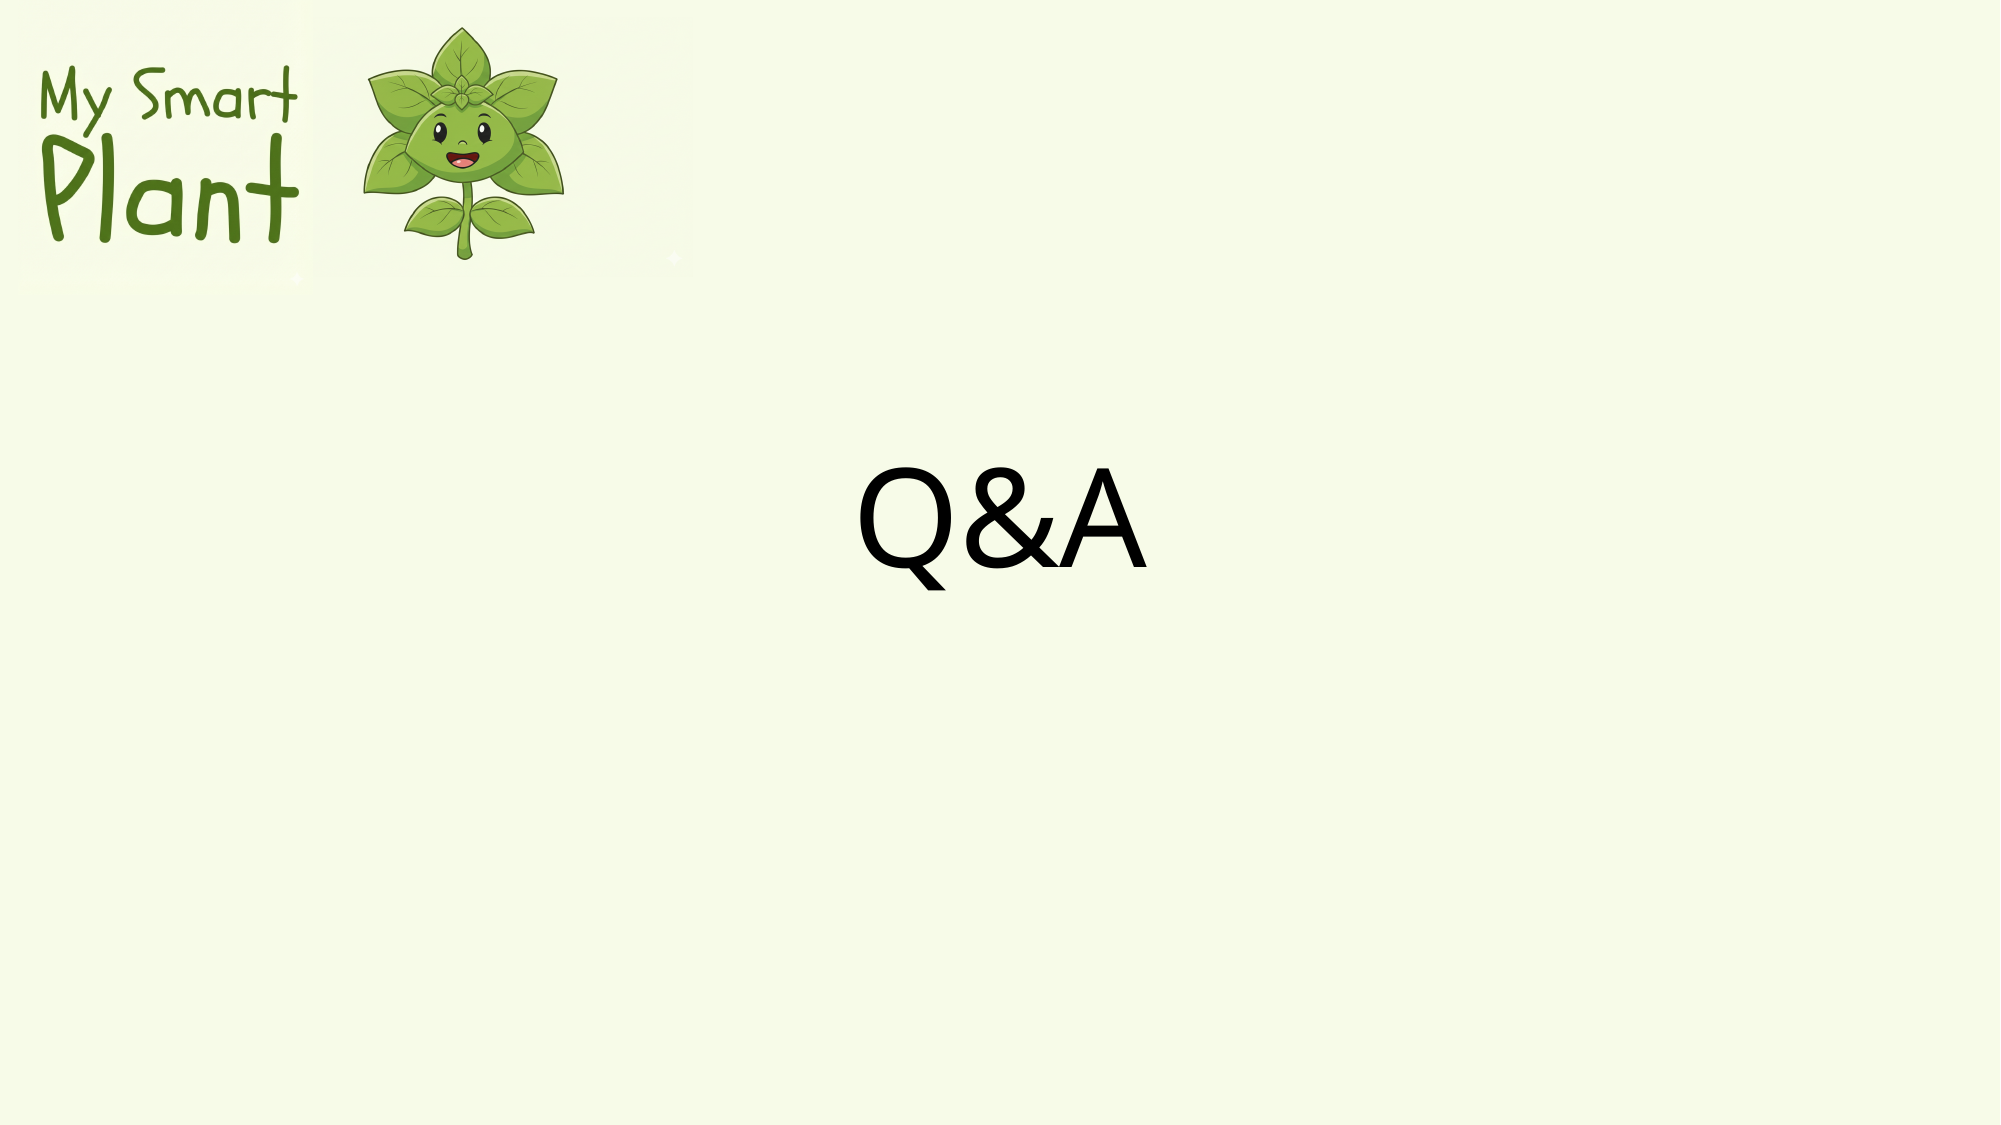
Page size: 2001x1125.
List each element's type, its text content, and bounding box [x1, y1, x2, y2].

text_box Q&A [836, 422, 1163, 603]
picture [17, 0, 694, 295]
